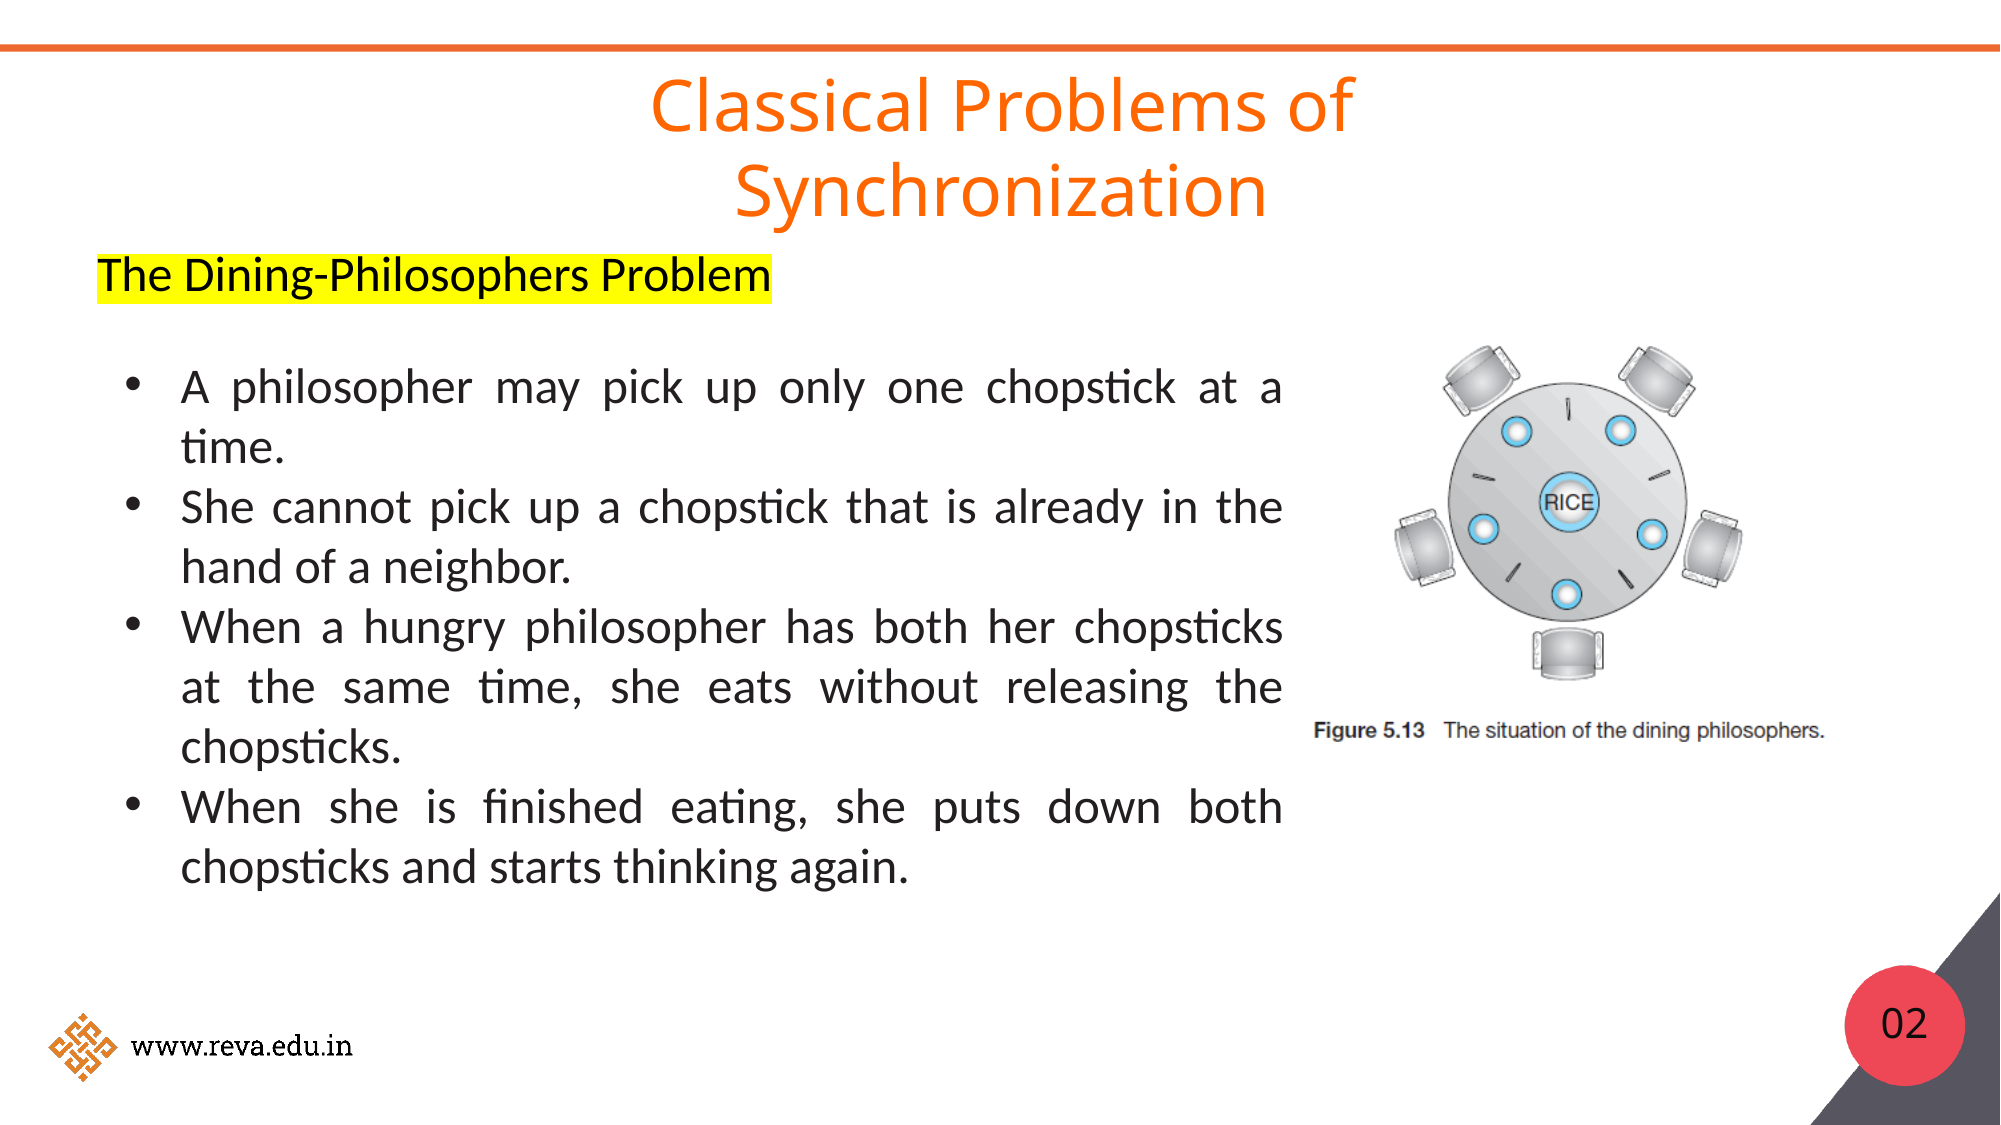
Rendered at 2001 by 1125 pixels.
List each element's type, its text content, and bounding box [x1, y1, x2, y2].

text_box 02 [1865, 989, 1944, 1054]
title Classical Problems of Synchronization [392, 51, 1612, 240]
picture [31, 1003, 366, 1092]
picture [1239, 345, 1842, 750]
text_box A philosopher may pick up only one chopstick at a time. She cannot pick up a chopstick that is already in the hand of a neighbor. When a hungry philosopher has both her chopsticks at the same time, she eats without releasing the chopsticks. When she is finished eating, she puts down both chopsticks and starts thinking again. [109, 346, 1299, 901]
picture [1801, 882, 2000, 1125]
text_box The Dining-Philosophers Problem [82, 204, 789, 309]
